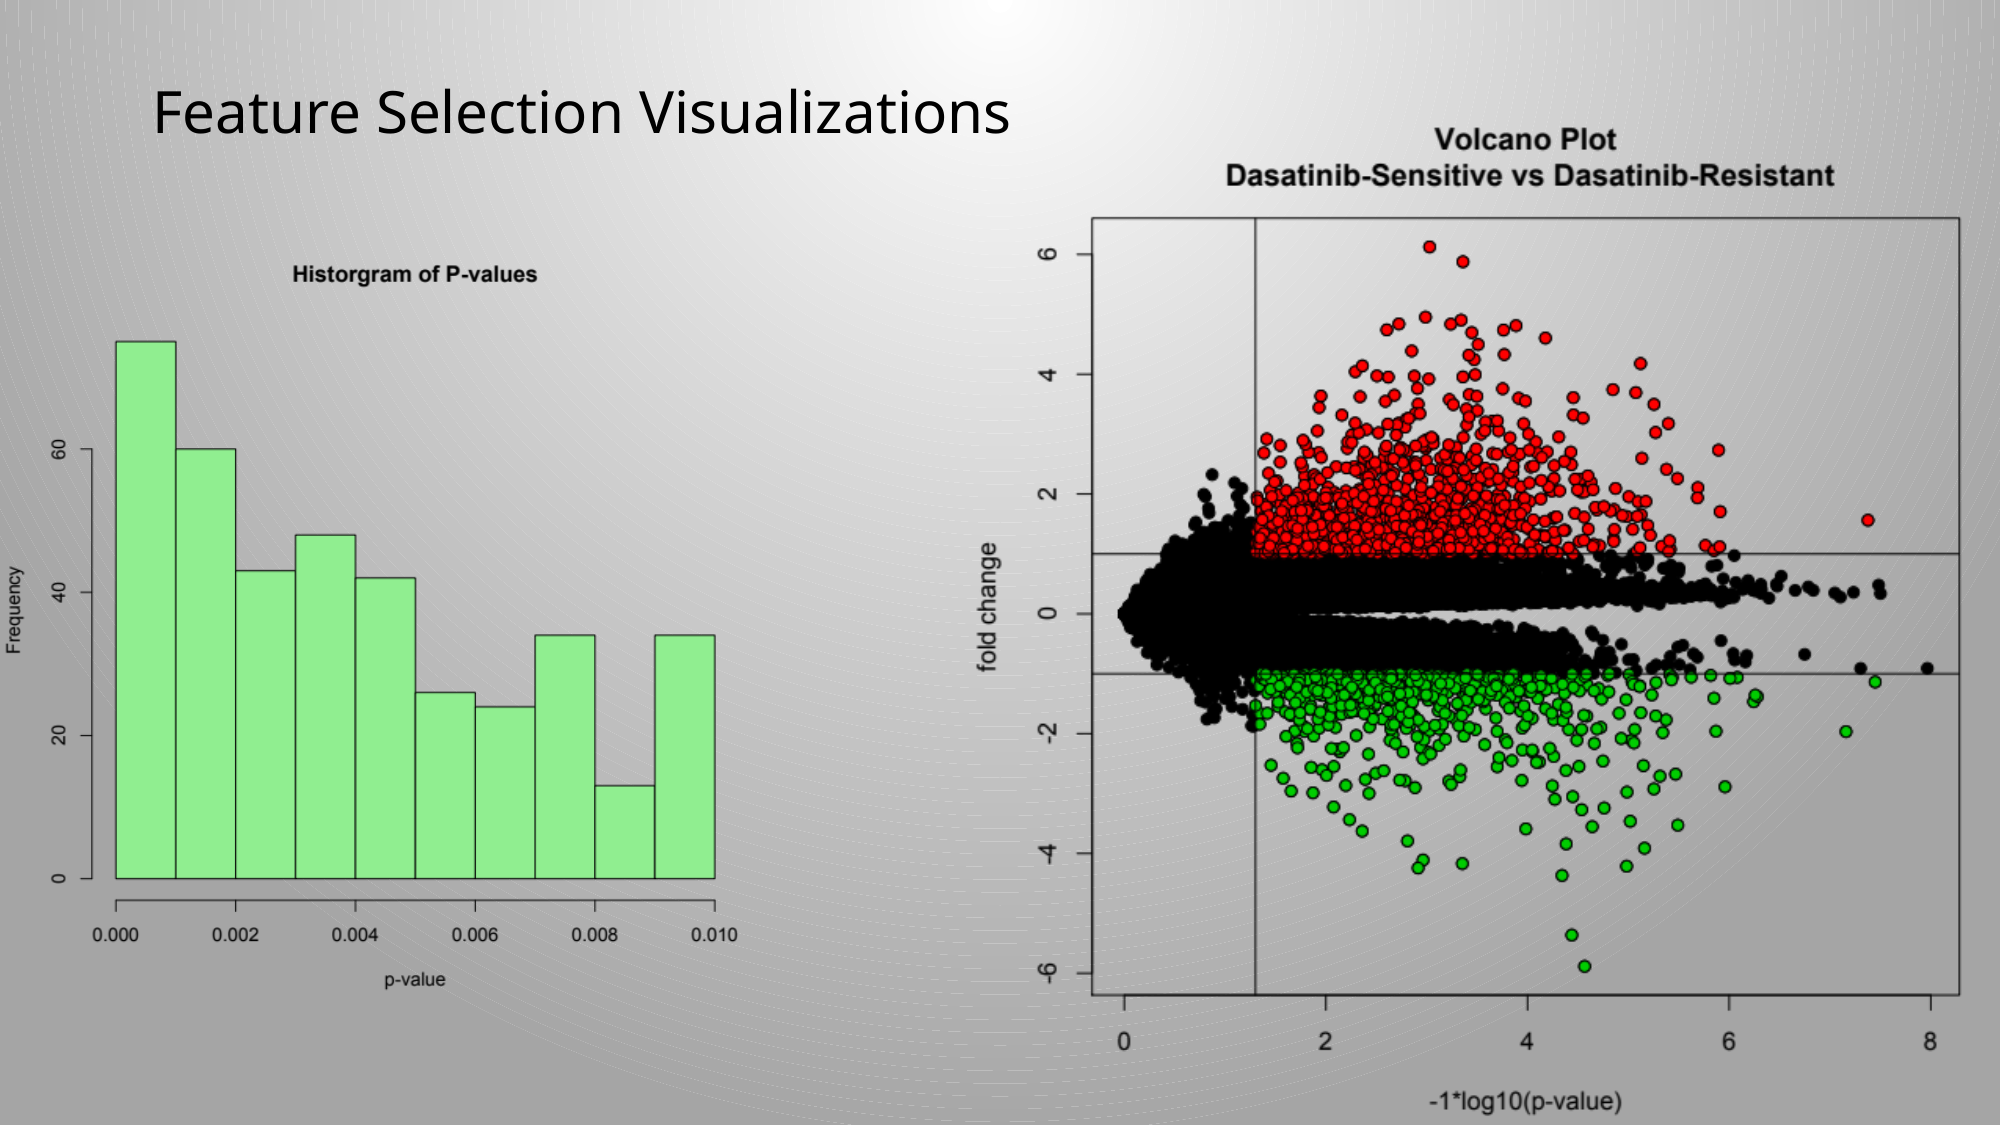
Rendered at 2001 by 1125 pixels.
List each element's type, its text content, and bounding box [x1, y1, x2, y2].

picture [969, 95, 2000, 1125]
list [0, 228, 784, 1013]
title Feature Selection Visualizations [137, 59, 1805, 170]
